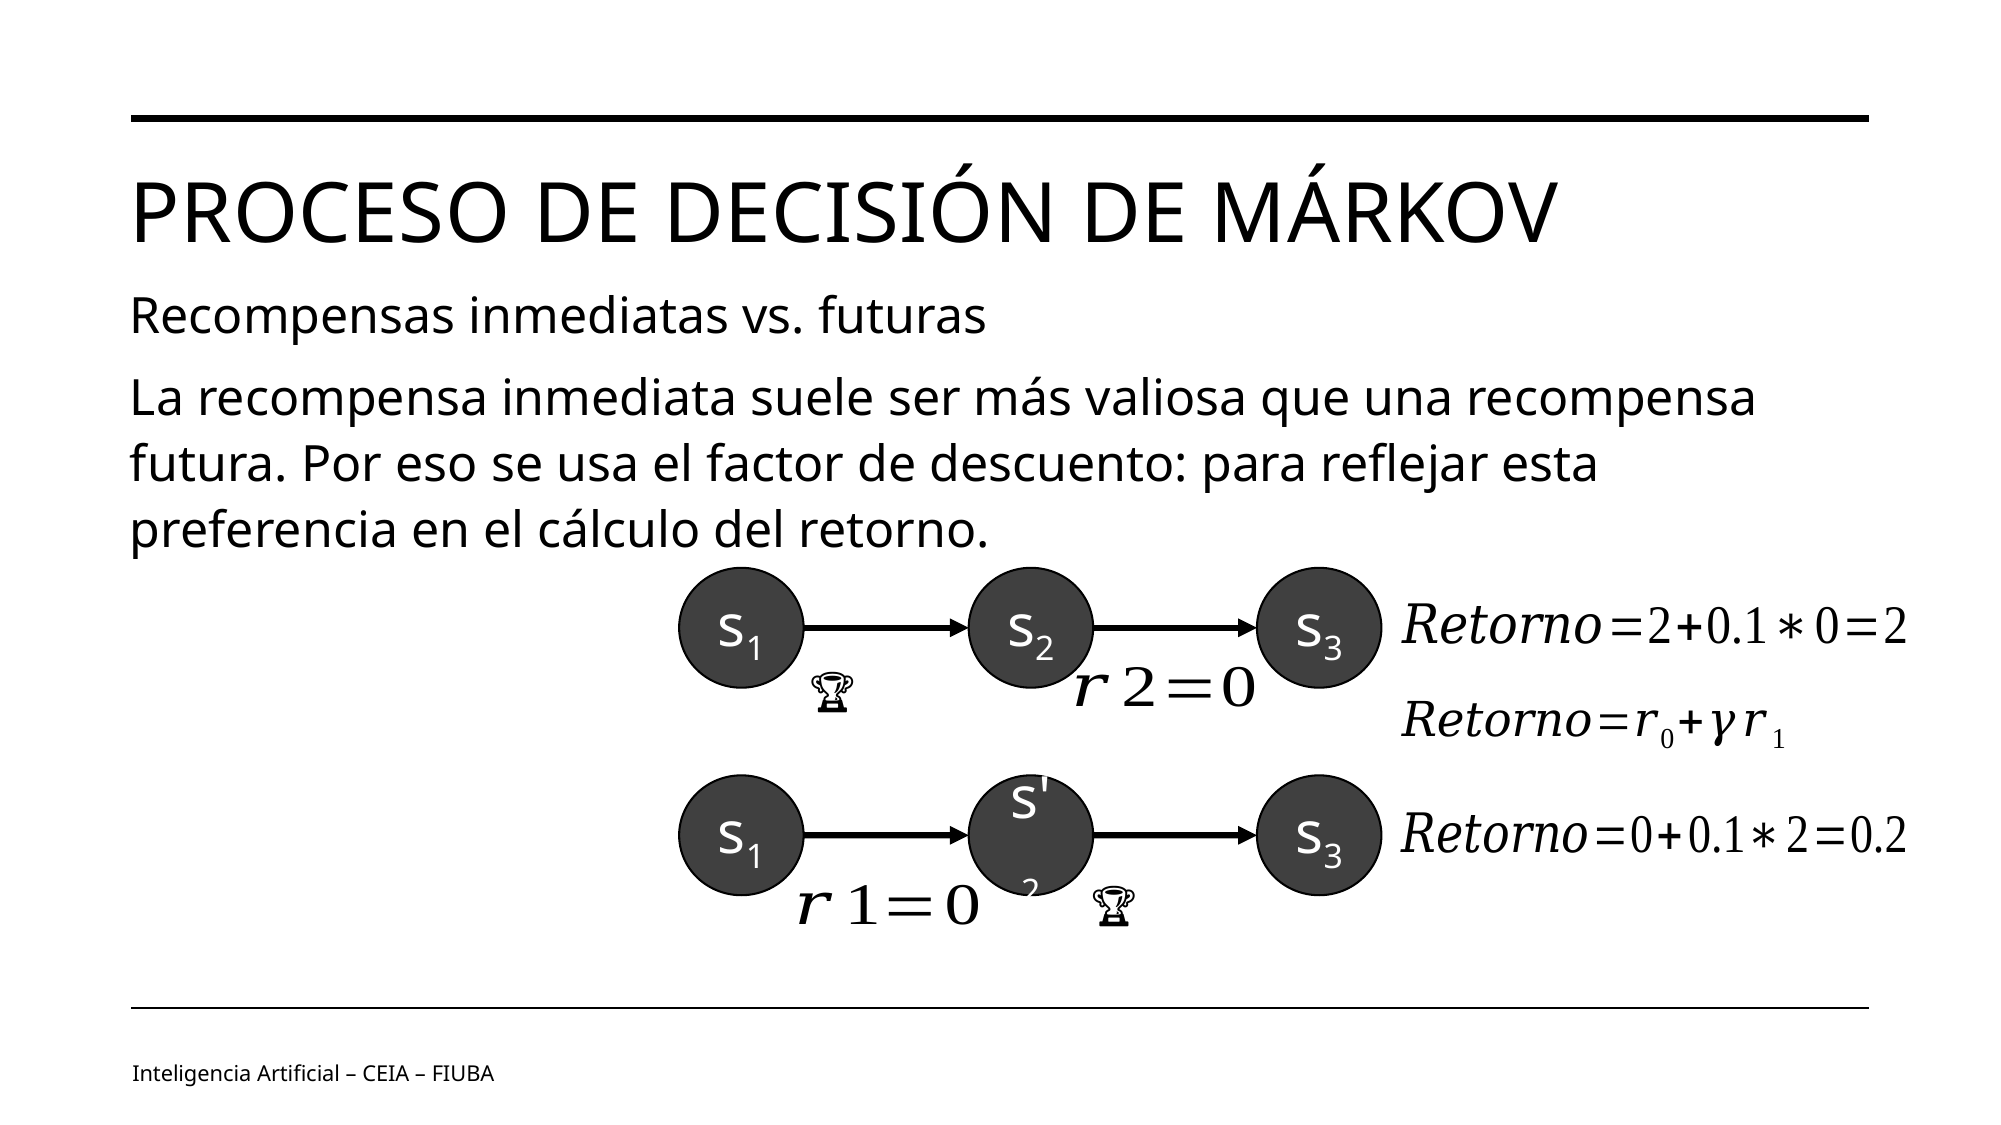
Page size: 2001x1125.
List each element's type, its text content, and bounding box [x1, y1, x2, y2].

text_box s3 [1255, 566, 1383, 689]
text_box Recompensas inmediatas vs. futuras [114, 275, 1377, 351]
footer Inteligencia Artificial – CEIA – FIUBA [117, 1042, 862, 1103]
text_box s1 [678, 774, 805, 897]
text_box s3 [1255, 774, 1383, 897]
text_box s2 [967, 566, 1095, 689]
text_box s'2 [967, 774, 1095, 897]
list La recompensa inmediata suele ser más valiosa que una recompensa futura. Por eso se usa el factor de descuento: para reflejar esta preferencia en el cálculo del retorno. [114, 352, 1869, 999]
text_box s1 [678, 566, 805, 689]
title Proceso de decisión de Márkov [114, 151, 1869, 352]
